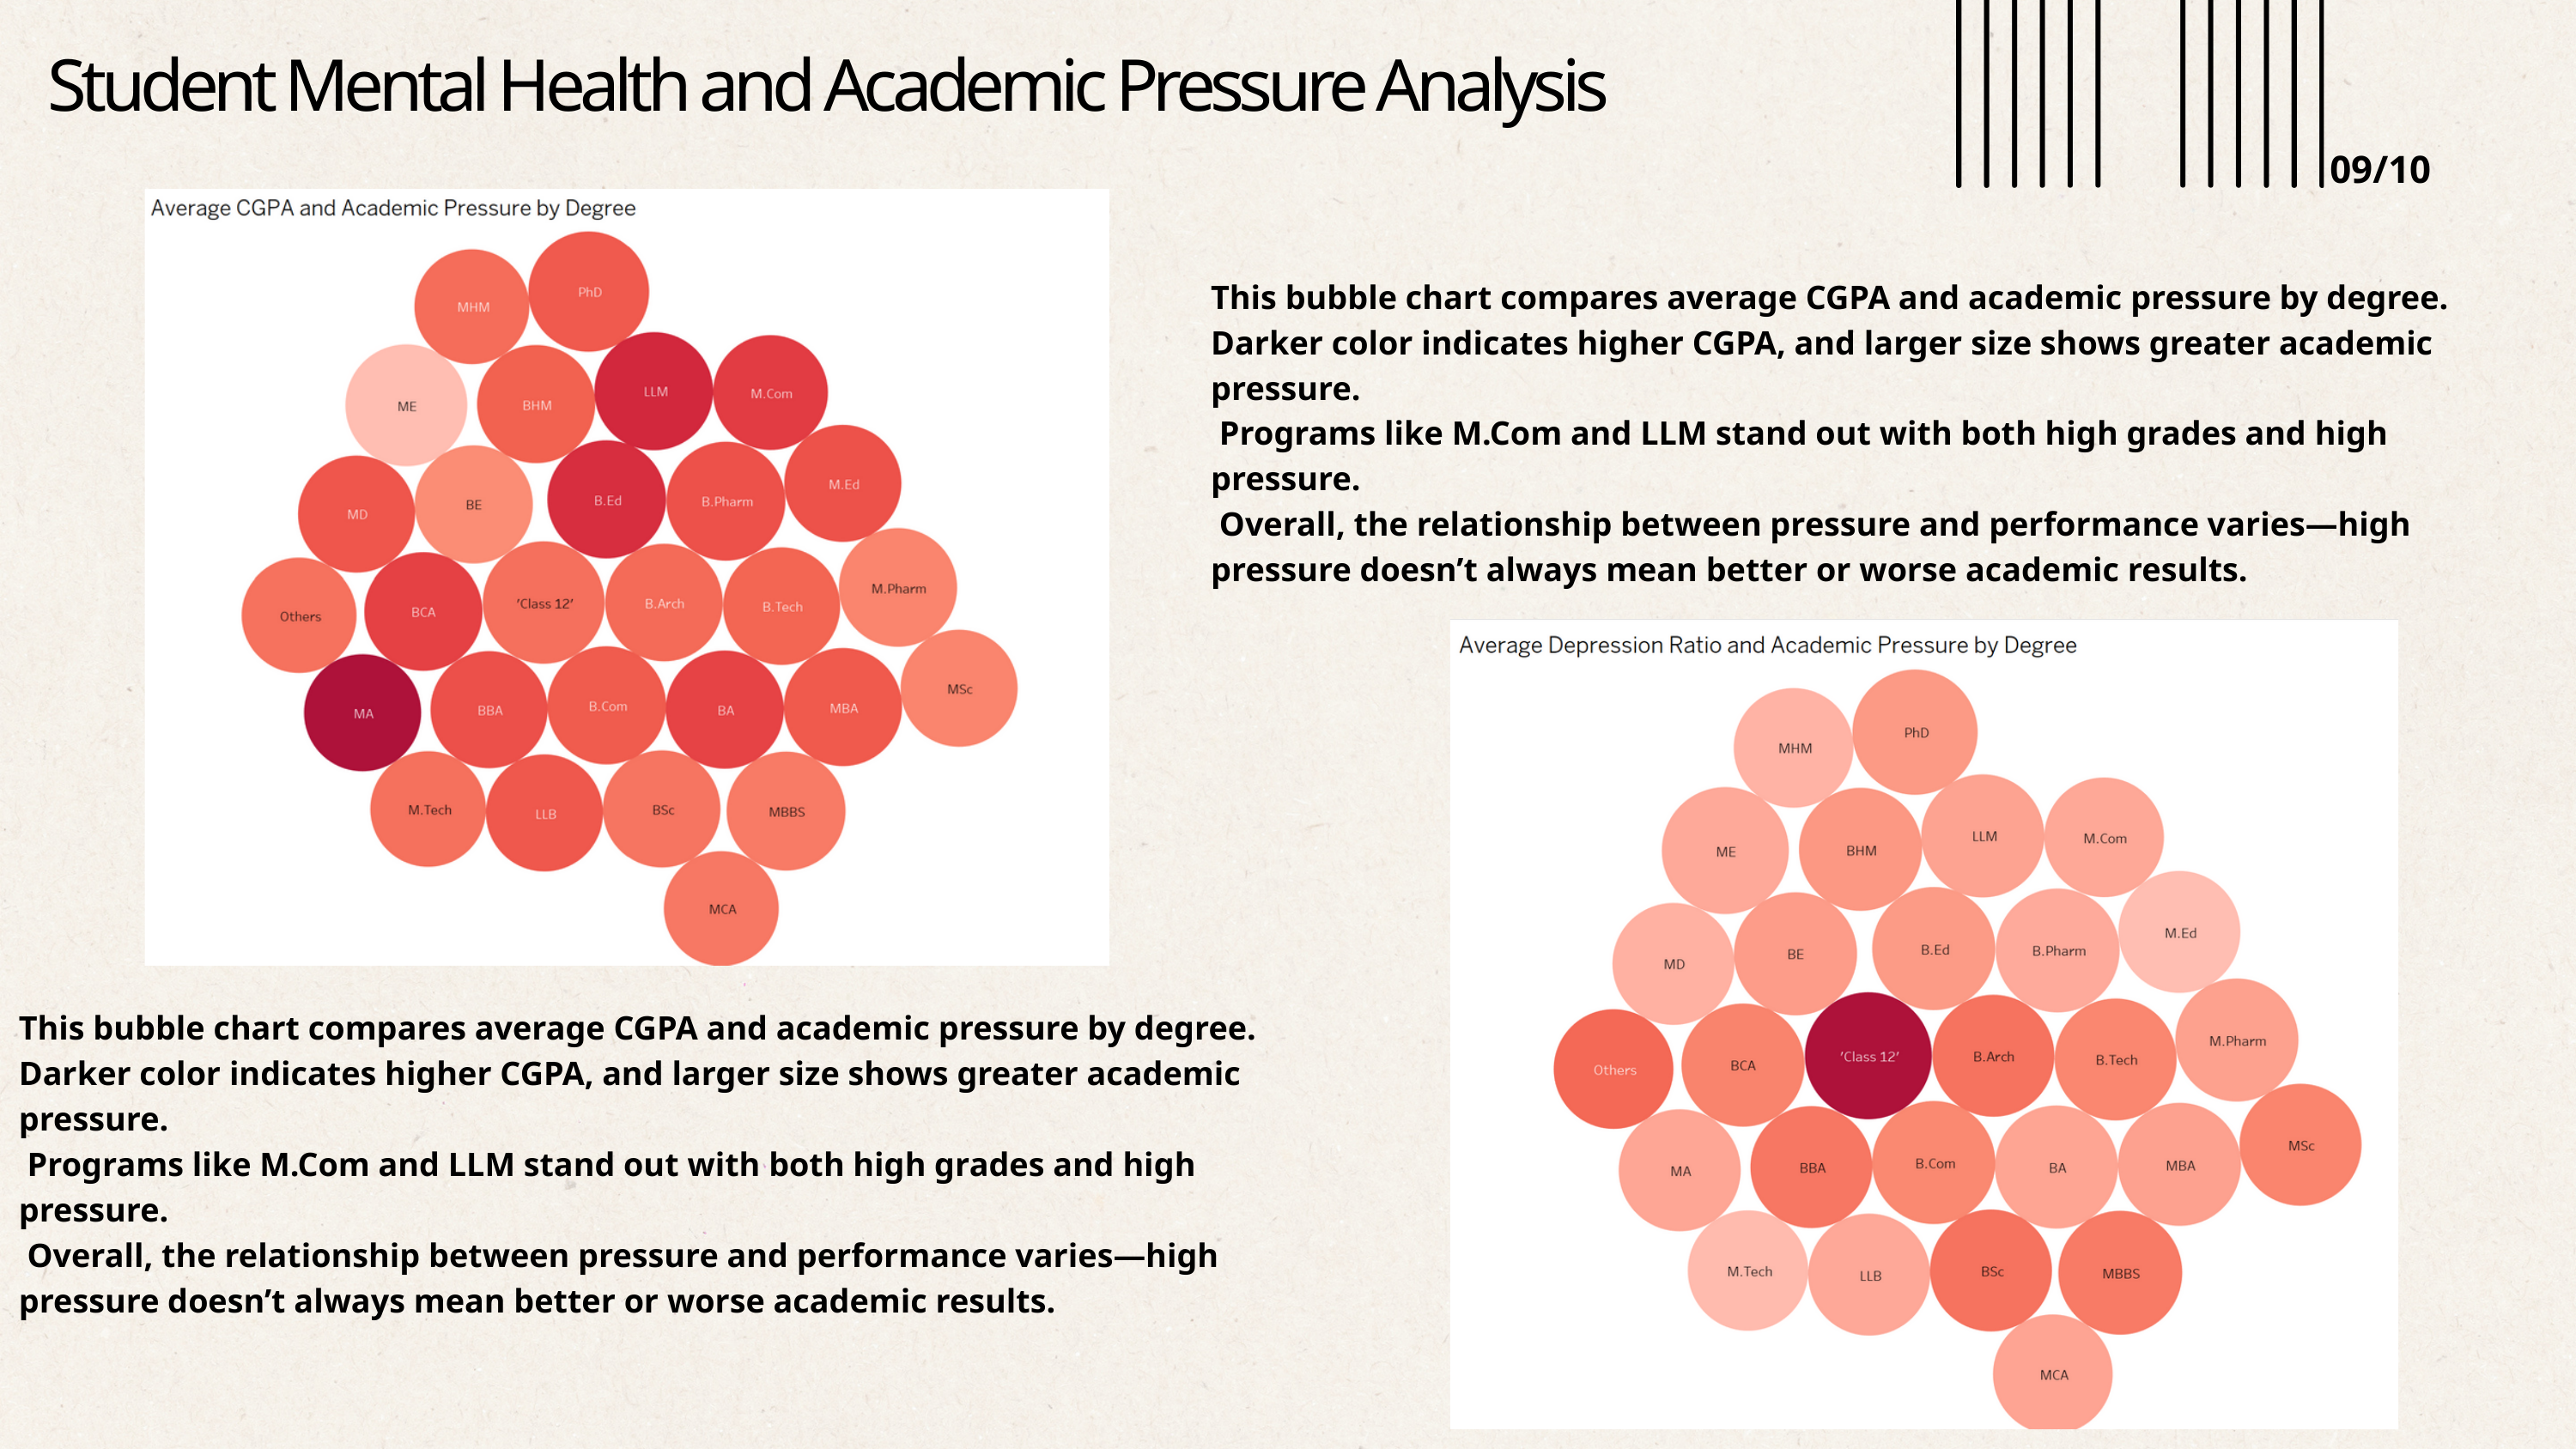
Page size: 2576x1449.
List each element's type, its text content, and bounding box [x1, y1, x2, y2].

text_box [1449, 634, 2399, 1429]
text_box [144, 197, 1109, 967]
text_box [0, 0, 2576, 1449]
text_box 09/10 [2026, 137, 2432, 191]
text_box [1956, 0, 2324, 188]
text_box This bubble chart compares average CGPA and academic pressure by degree. Darker color indicates higher CGPA, and larger size shows greater academic pressure. Programs like M.Com and LLM stand out with both high grades and high pressure. Overall, the relationship between pressure and performance varies—high pressure doesn’t always mean better or worse academic results. [18, 1001, 1327, 1365]
text_box Student Mental Health and Academic Pressure Analysis [47, 53, 1956, 197]
text_box This bubble chart compares average CGPA and academic pressure by degree. Darker color indicates higher CGPA, and larger size shows greater academic pressure. Programs like M.Com and LLM stand out with both high grades and high pressure. Overall, the relationship between pressure and performance varies—high pressure doesn’t always mean better or worse academic results. [1211, 270, 2519, 634]
